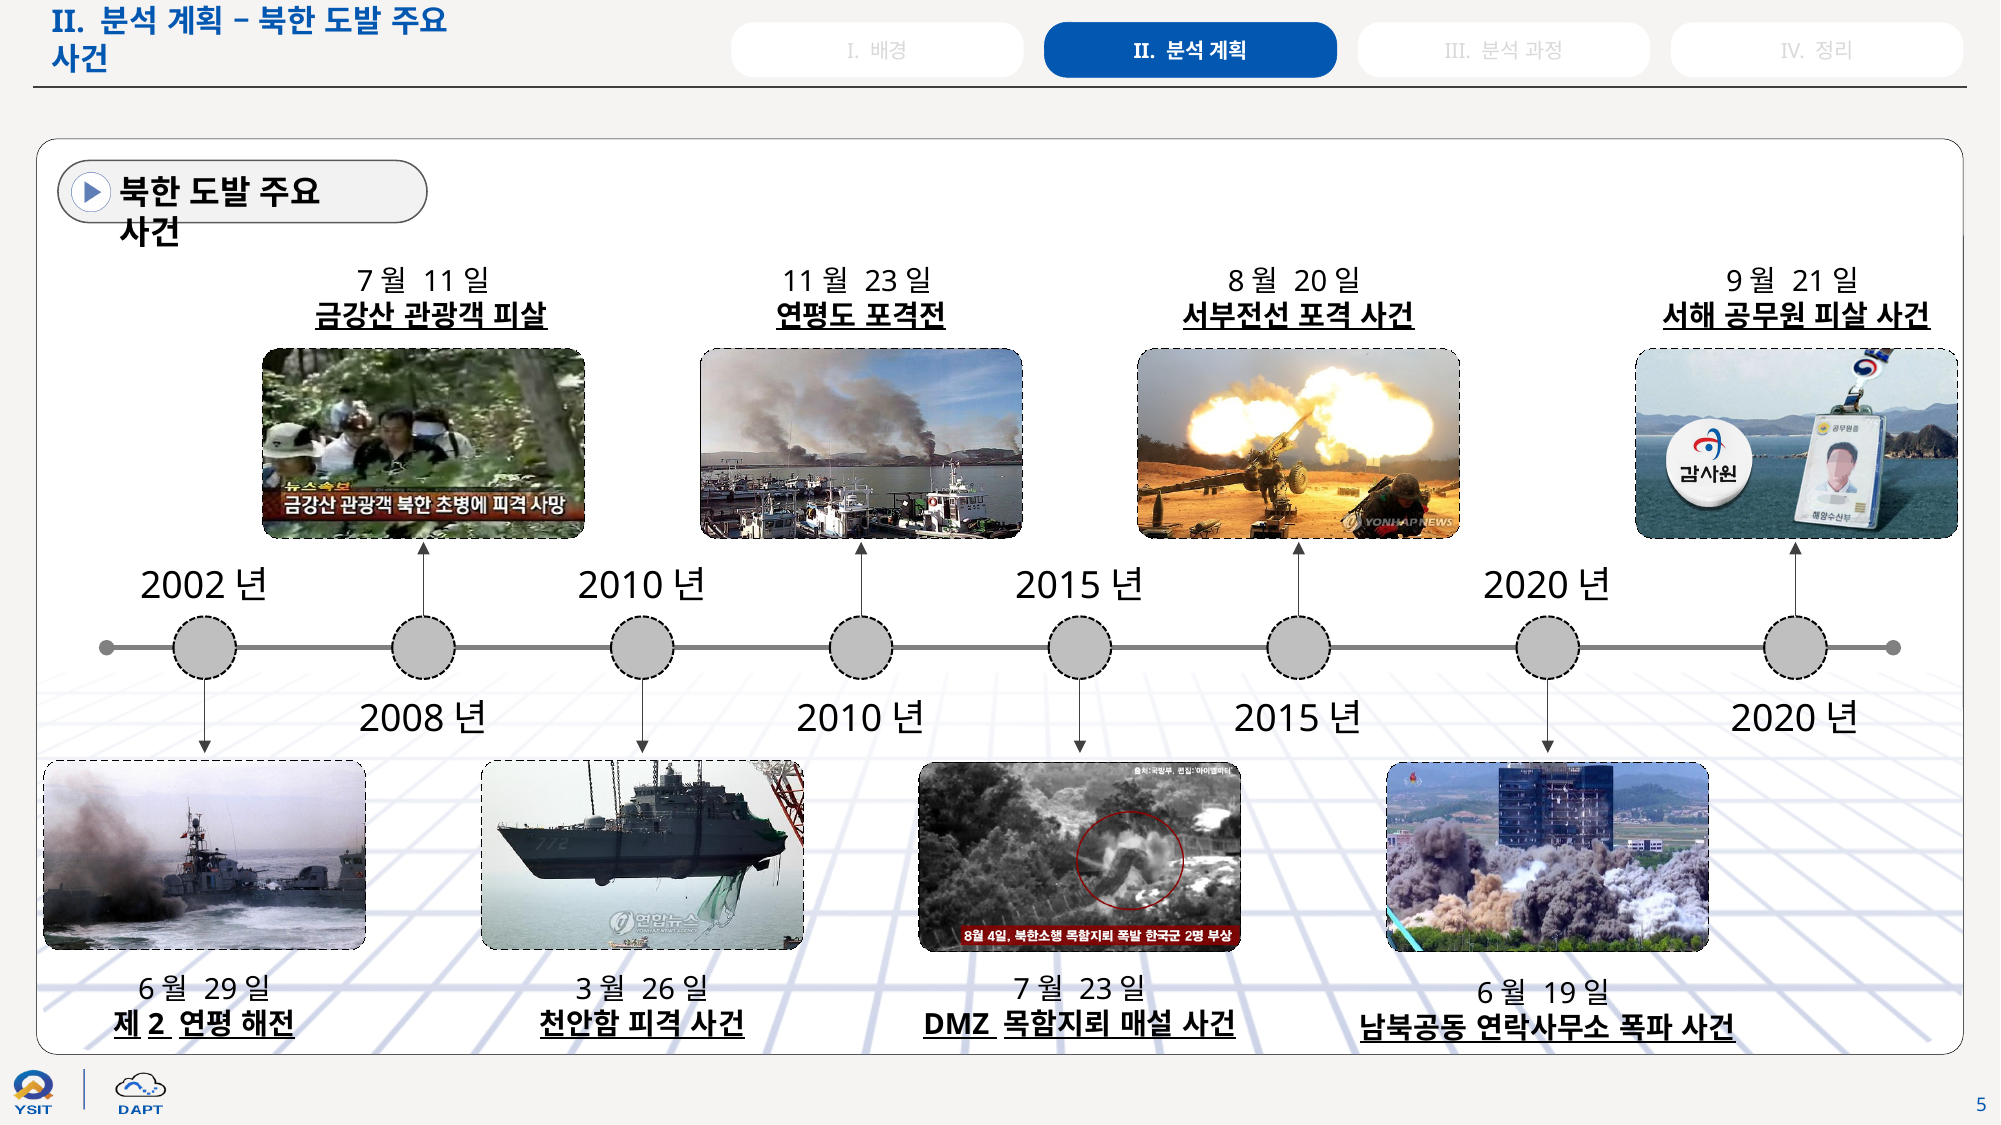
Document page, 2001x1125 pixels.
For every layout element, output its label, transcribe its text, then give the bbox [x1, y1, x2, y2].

text_box IV. 정리 [1670, 22, 1964, 78]
list II. 분석 계획 – 북한 도발 주요 사건 [36, 25, 509, 92]
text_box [481, 553, 804, 1049]
text_box I. 배경 [731, 22, 1024, 78]
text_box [918, 553, 1241, 1049]
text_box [1137, 254, 1460, 679]
text_box II. 분석 계획 [1044, 22, 1337, 78]
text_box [262, 254, 585, 748]
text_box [700, 254, 1023, 748]
text_box 북한 도발 주요 사건 [105, 163, 401, 259]
picture [36, 613, 1964, 1055]
picture [71, 172, 111, 212]
picture [0, 1069, 180, 1125]
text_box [43, 553, 366, 1049]
text_box [36, 138, 1964, 613]
text_box III. 분석 과정 [1357, 22, 1651, 78]
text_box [1356, 553, 1739, 1054]
text_box [56, 159, 429, 224]
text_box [1635, 254, 1958, 748]
